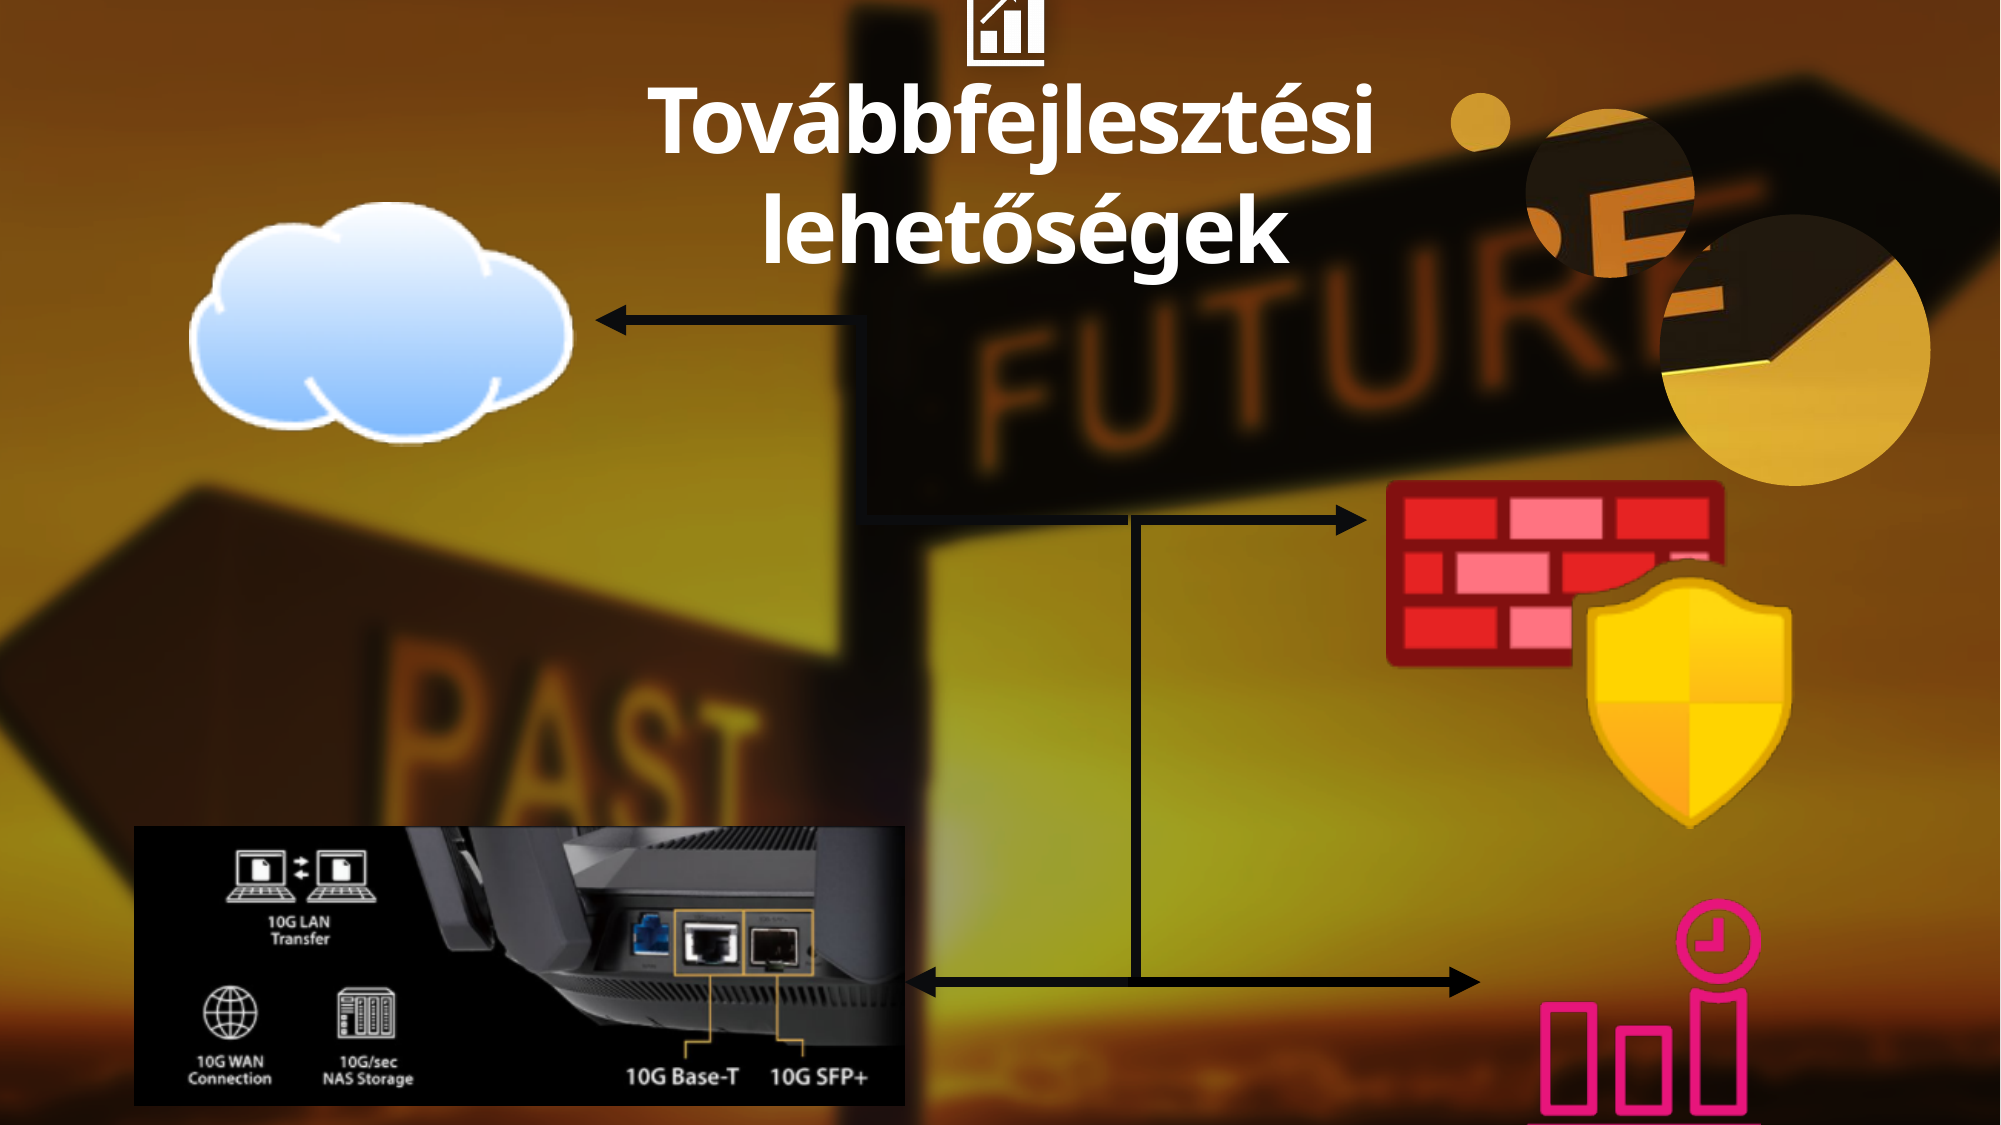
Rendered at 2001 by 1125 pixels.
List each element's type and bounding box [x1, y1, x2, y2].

picture [0, 0, 2001, 1125]
text_box [595, 320, 1129, 521]
text_box [904, 520, 1367, 983]
